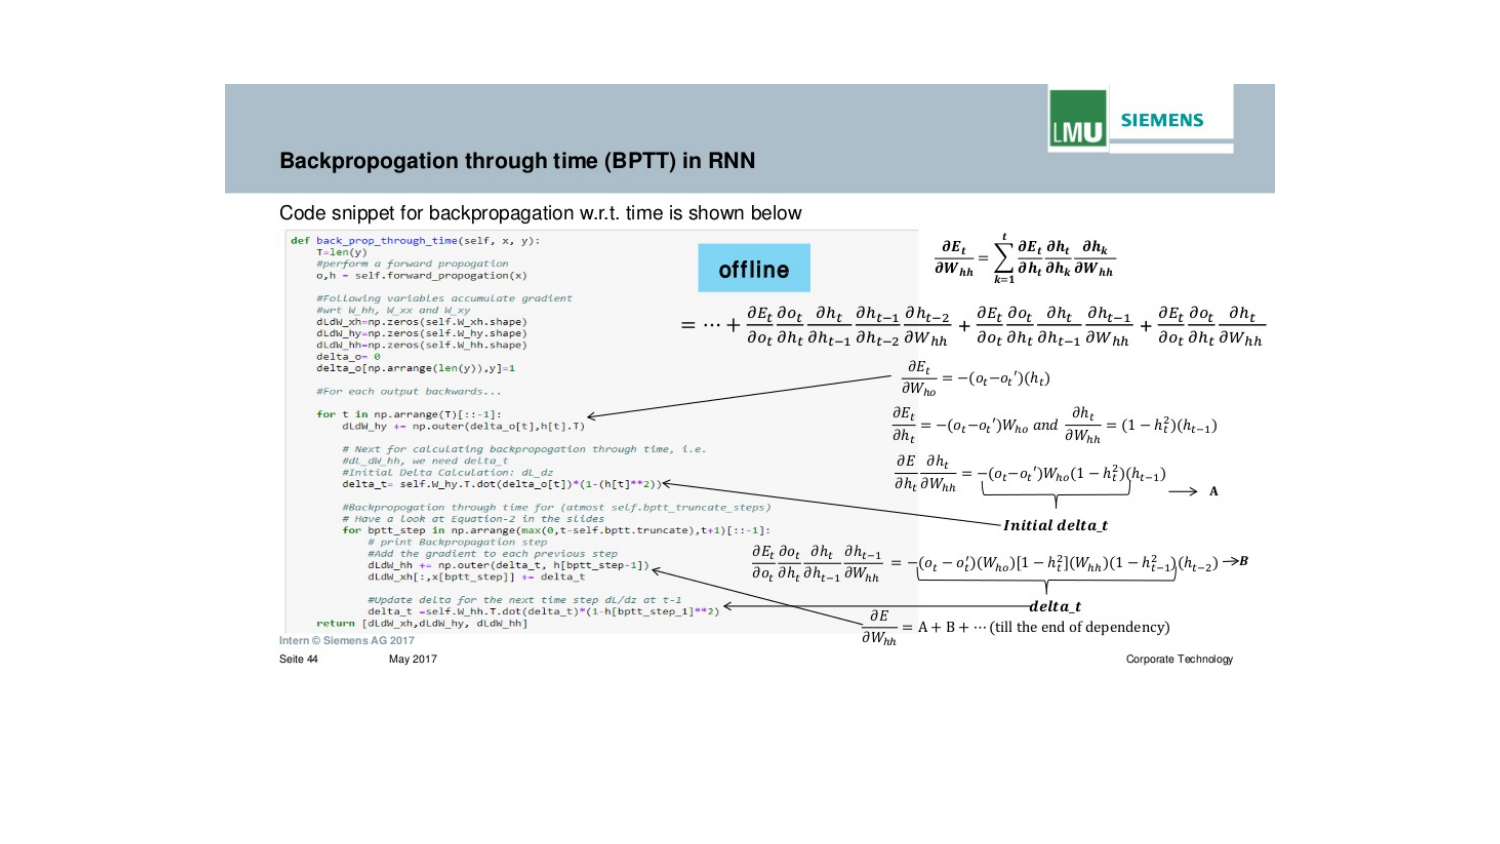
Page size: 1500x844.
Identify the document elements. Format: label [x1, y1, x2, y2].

picture [224, 84, 1276, 676]
